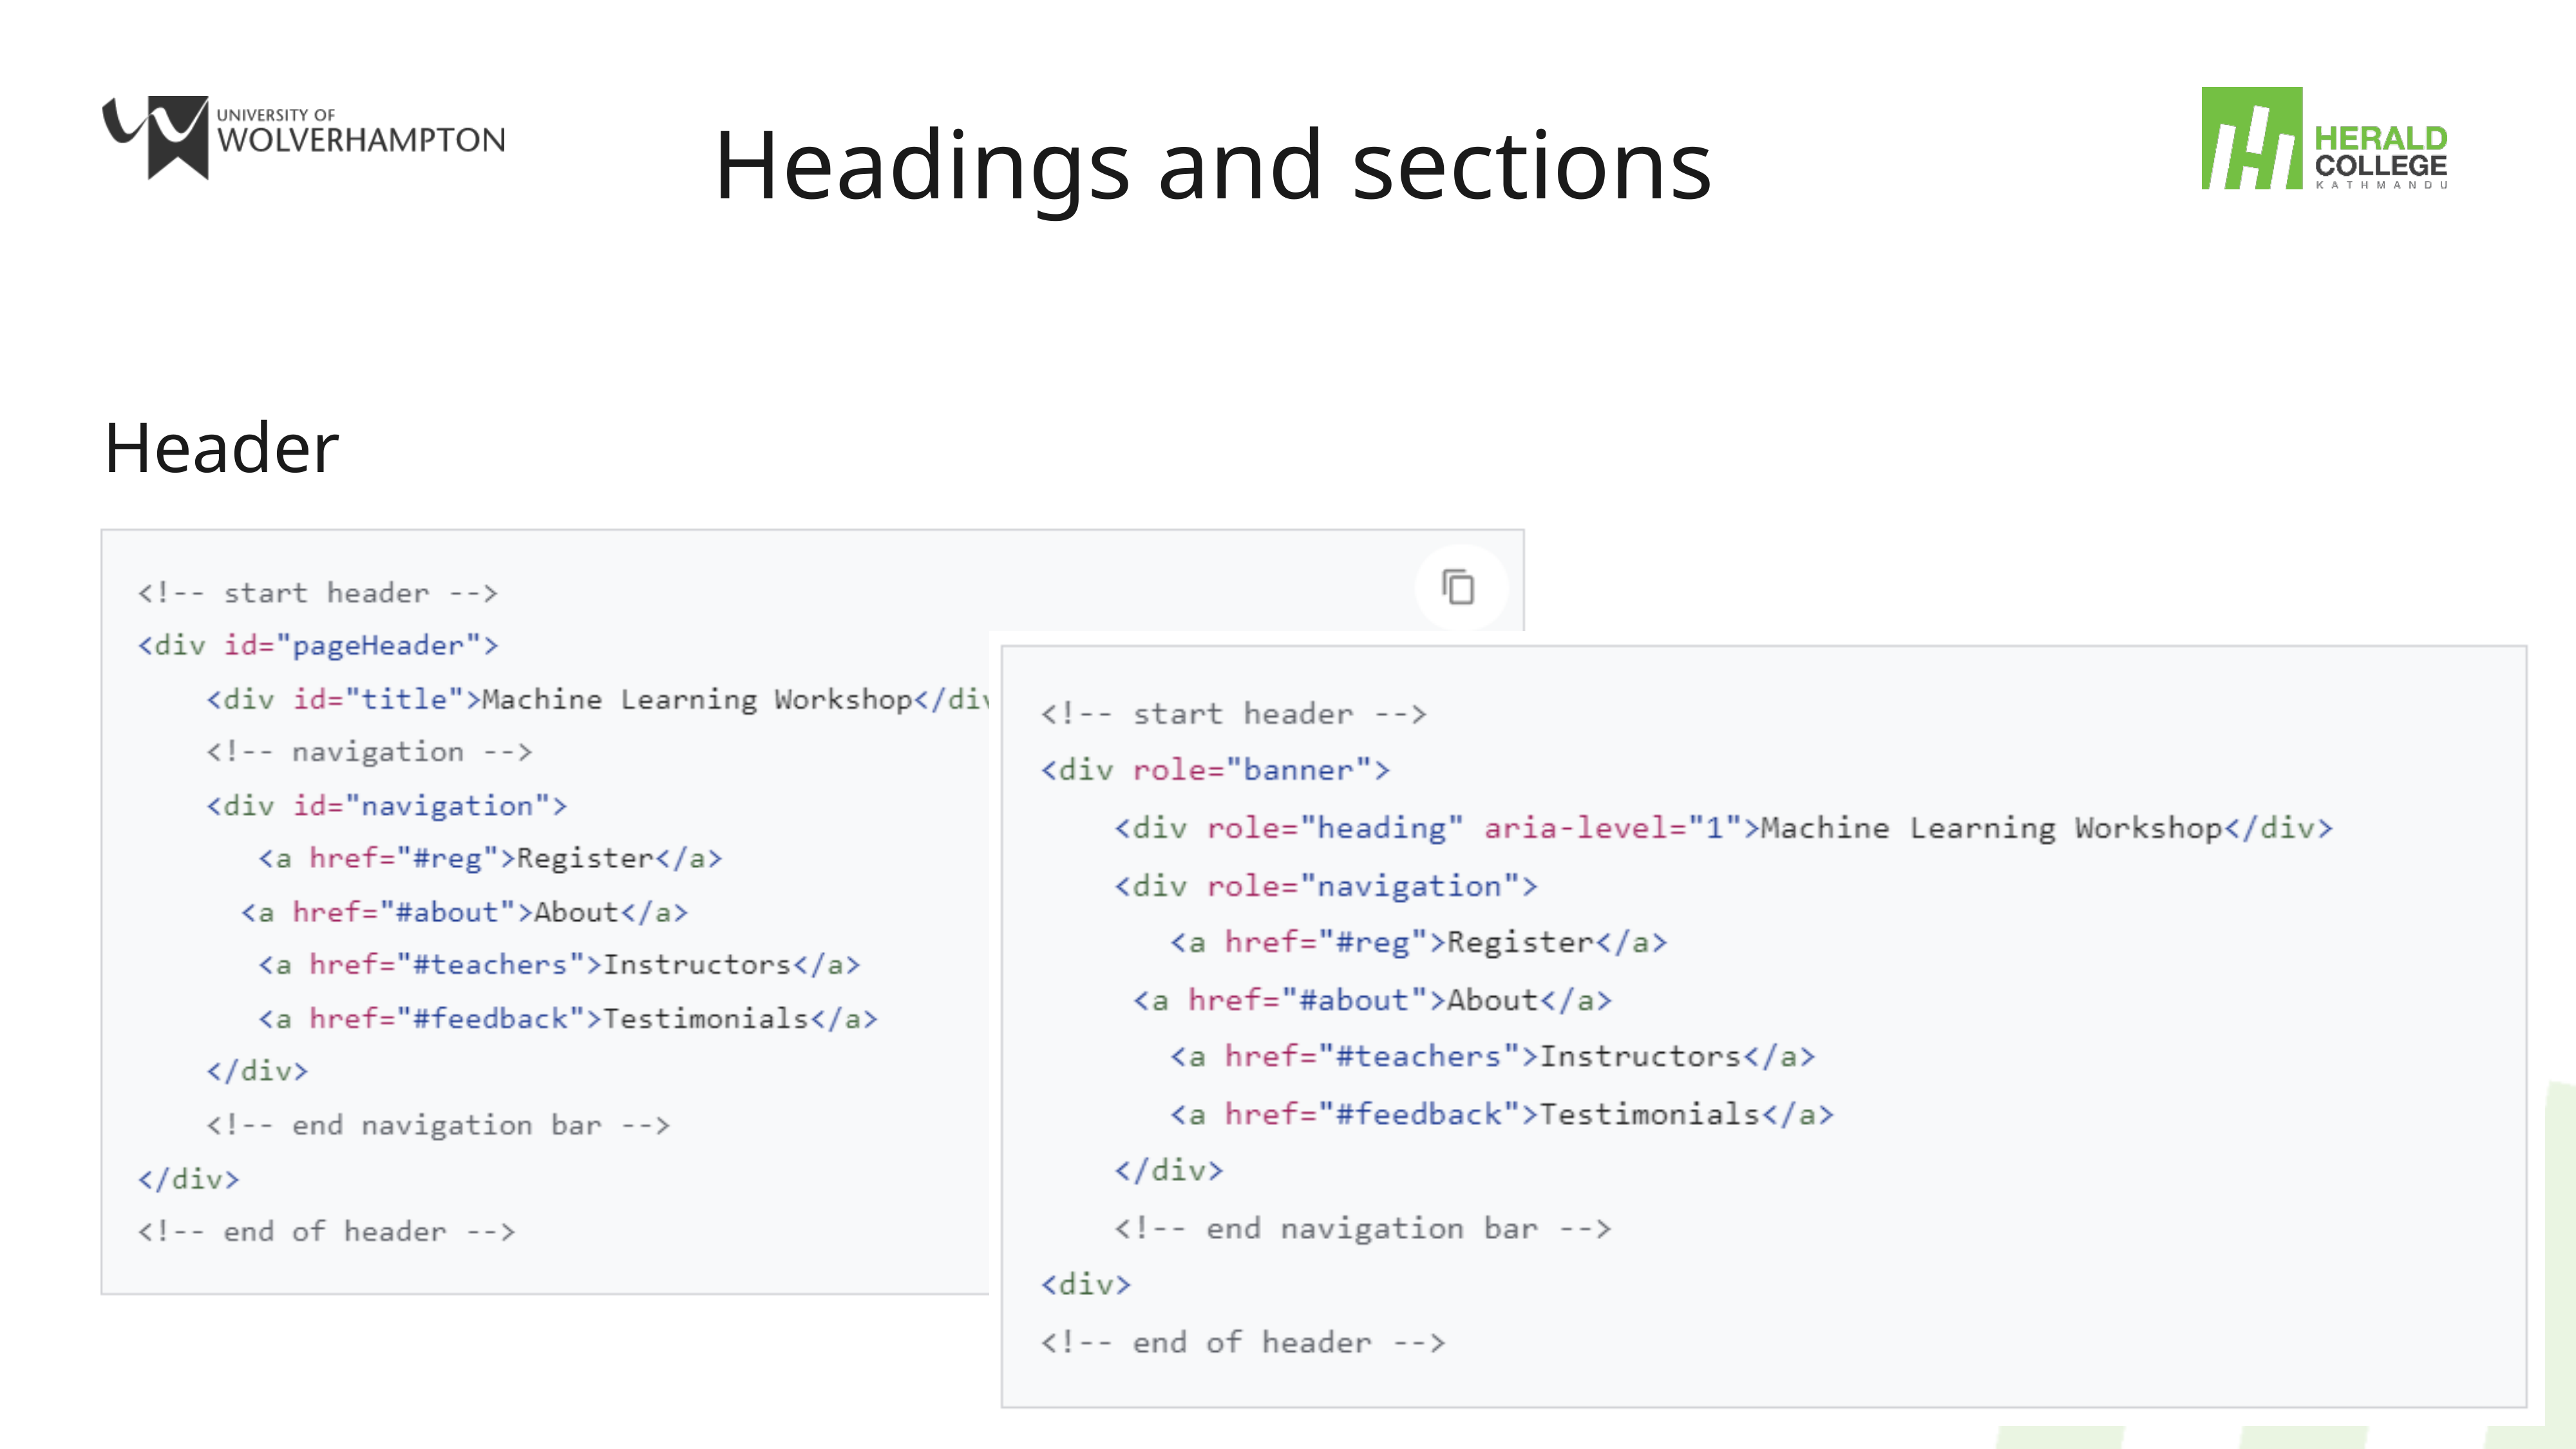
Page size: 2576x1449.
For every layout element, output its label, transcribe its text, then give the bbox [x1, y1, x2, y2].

text_box Header [82, 399, 540, 507]
text_box Headings and sections [692, 106, 1884, 240]
picture [102, 96, 504, 180]
picture [82, 508, 2576, 1449]
picture [2202, 87, 2447, 189]
